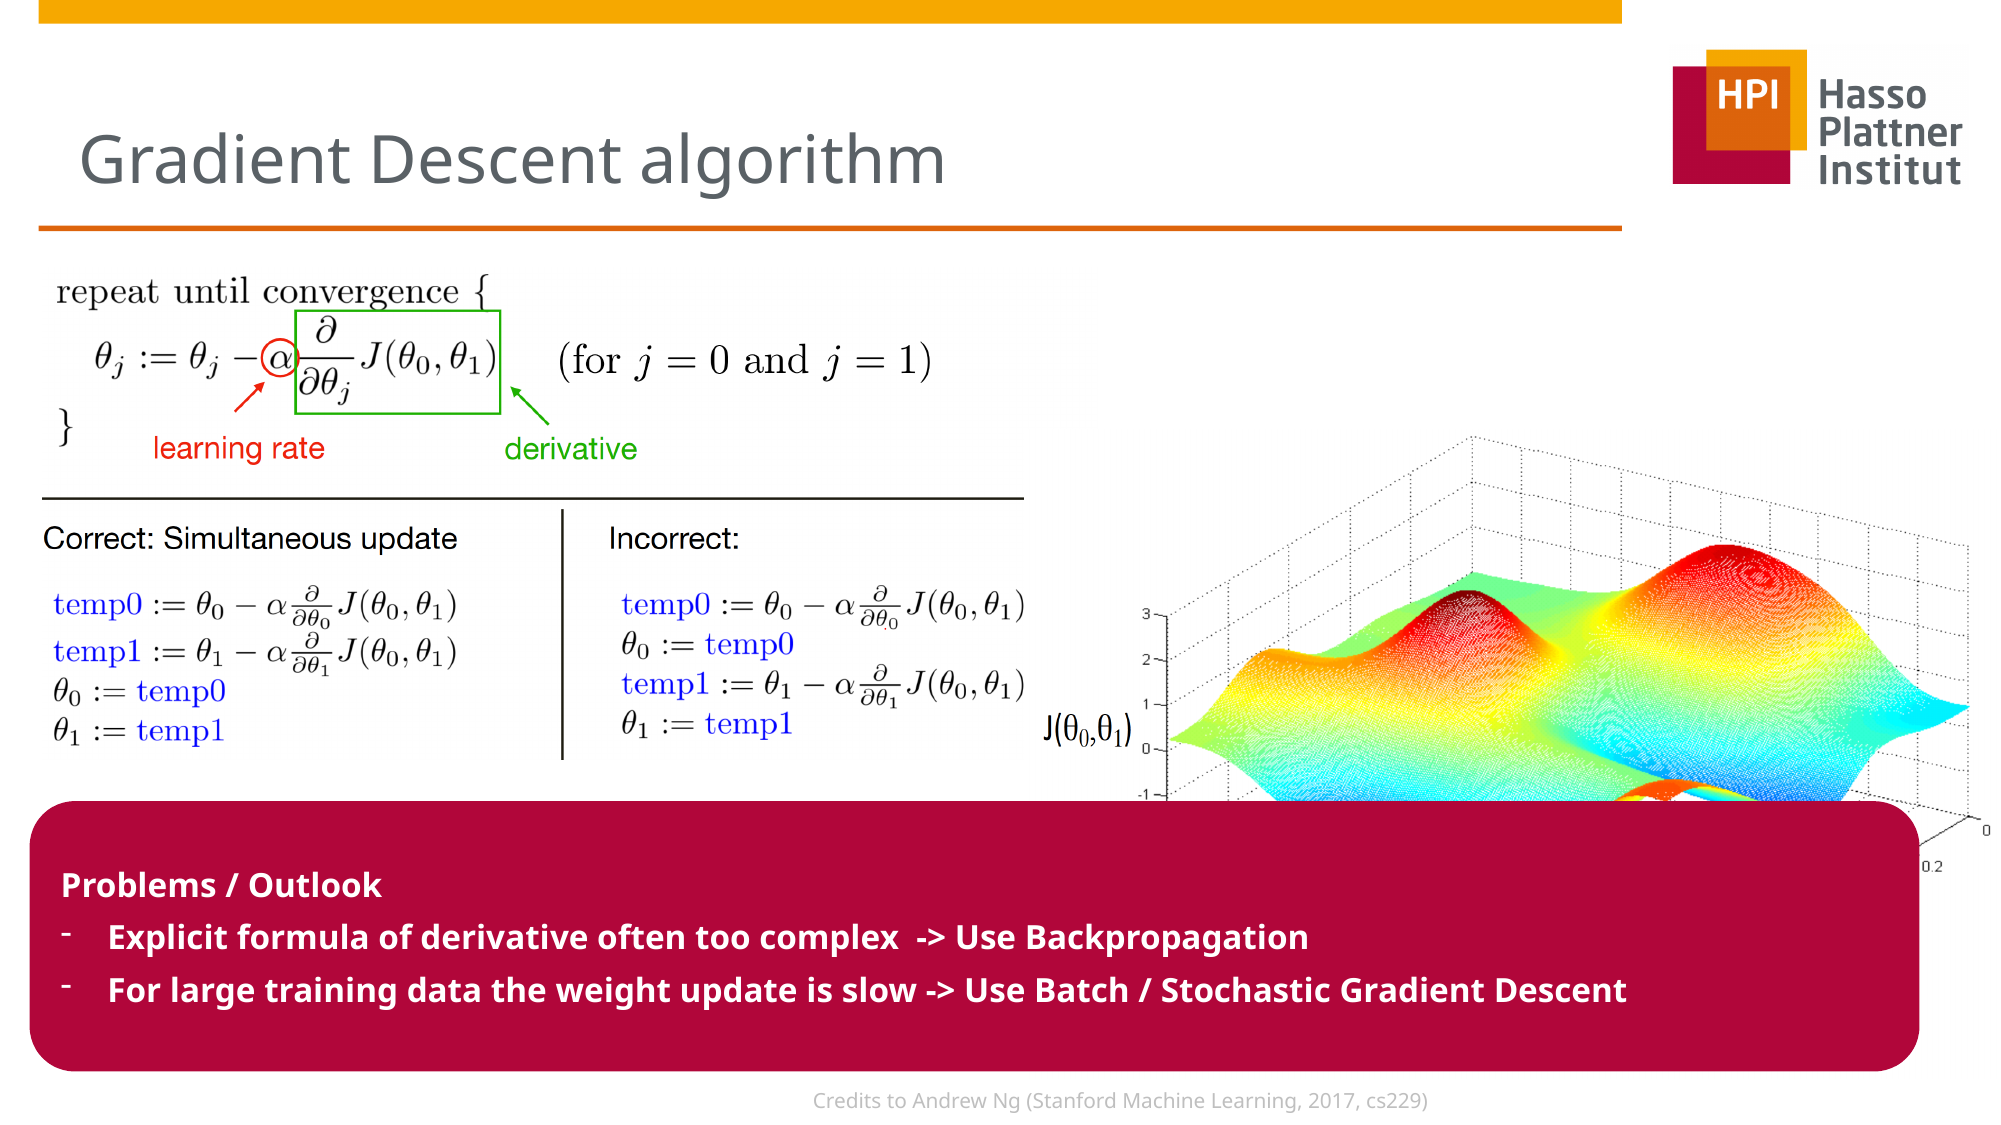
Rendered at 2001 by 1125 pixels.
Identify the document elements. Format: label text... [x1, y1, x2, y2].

picture [41, 267, 2000, 1079]
text_box Problems / Outlook Explicit formula of derivative often too complex -> Use Backpropagation For large training data the weight update is slow -> Use Batch / Stochastic Gradient Descent [27, 799, 1018, 1074]
text_box Credits to Andrew Ng (Stanford Machine Learning, 2017, cs229) [812, 1087, 1957, 1125]
title Gradient Descent algorithm [78, 23, 1583, 227]
picture [1669, 44, 1969, 189]
